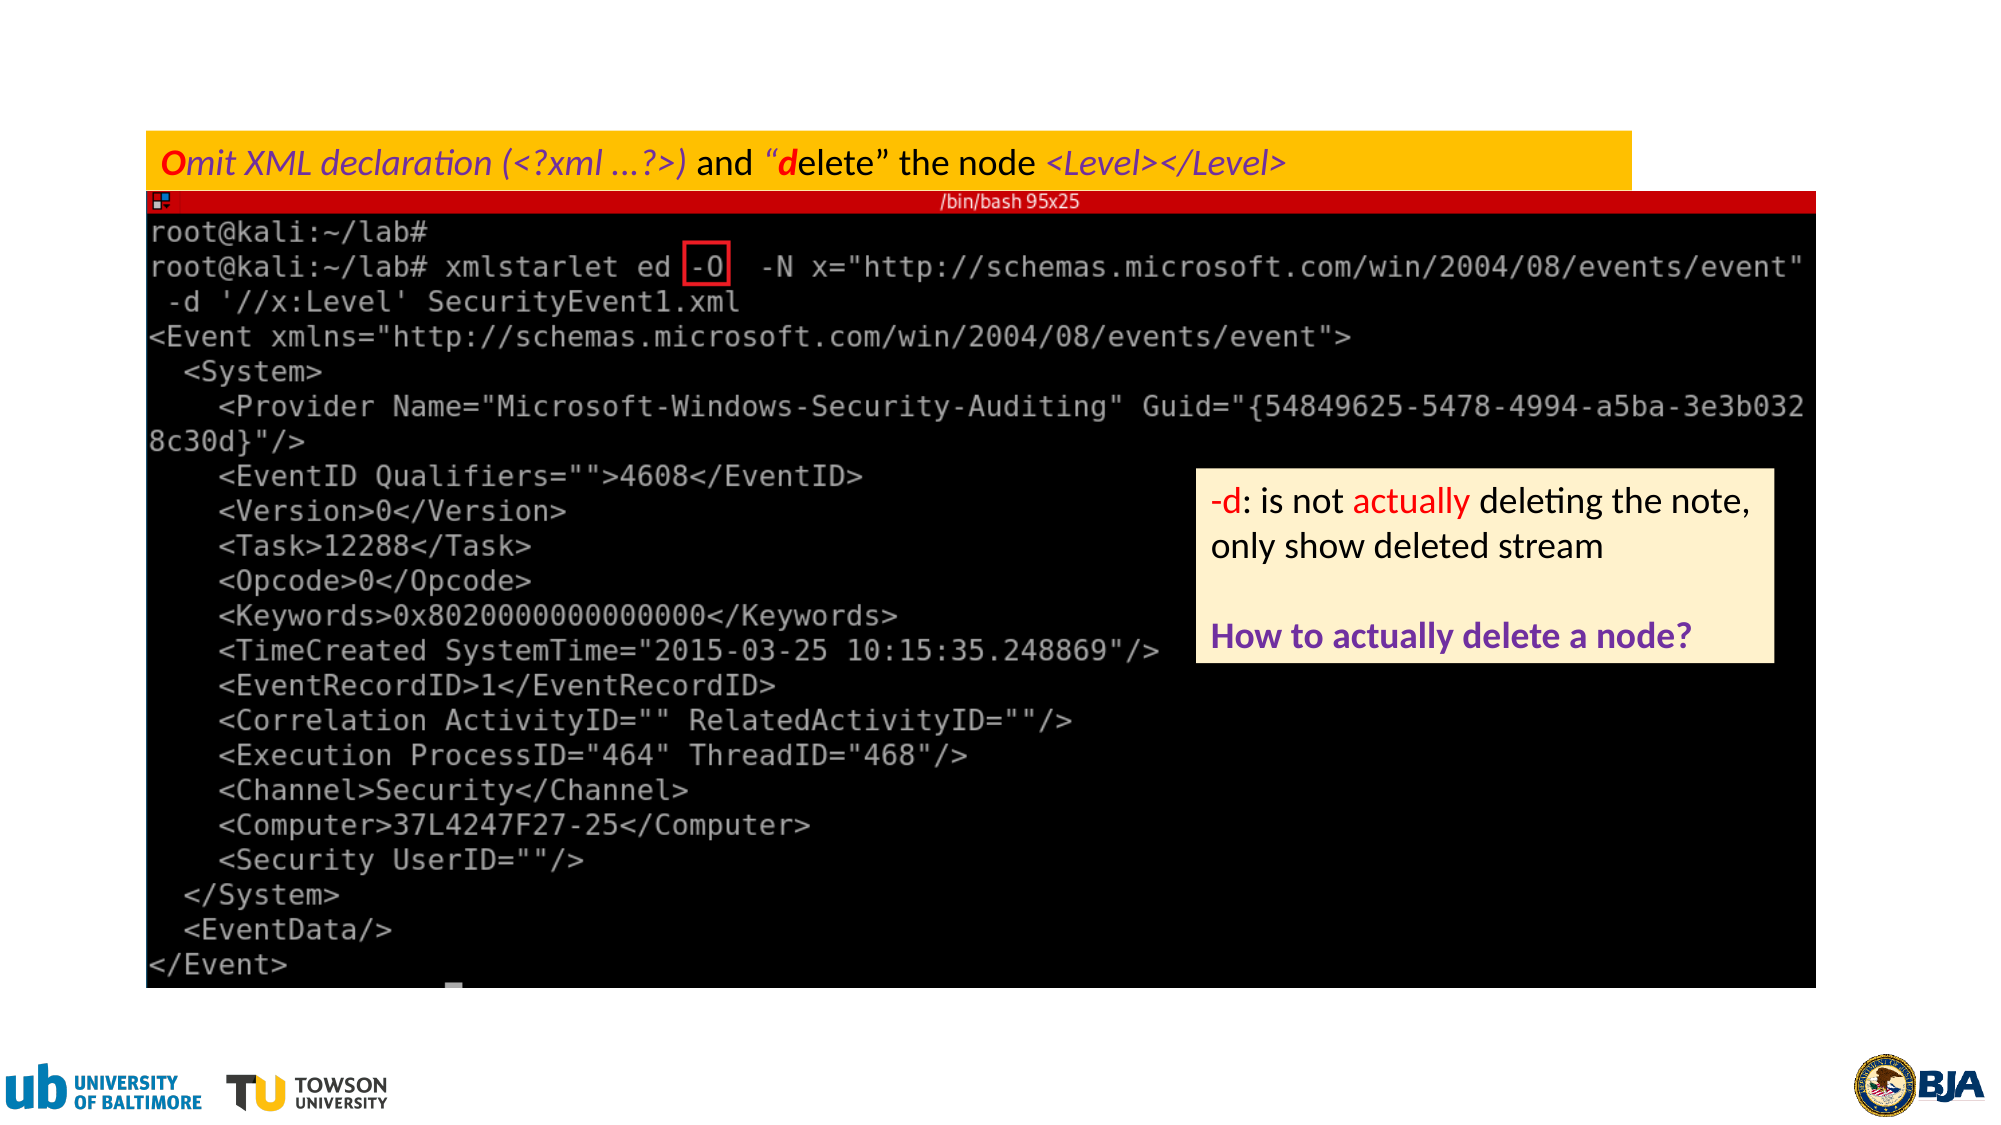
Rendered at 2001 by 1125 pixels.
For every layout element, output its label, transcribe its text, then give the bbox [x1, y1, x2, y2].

text_box Omit XML declaration (<?xml ...?>) and “delete” the node <Level></Level> [146, 130, 1632, 191]
picture [146, 191, 1816, 988]
picture [0, 1031, 407, 1125]
picture [1854, 1054, 1986, 1117]
